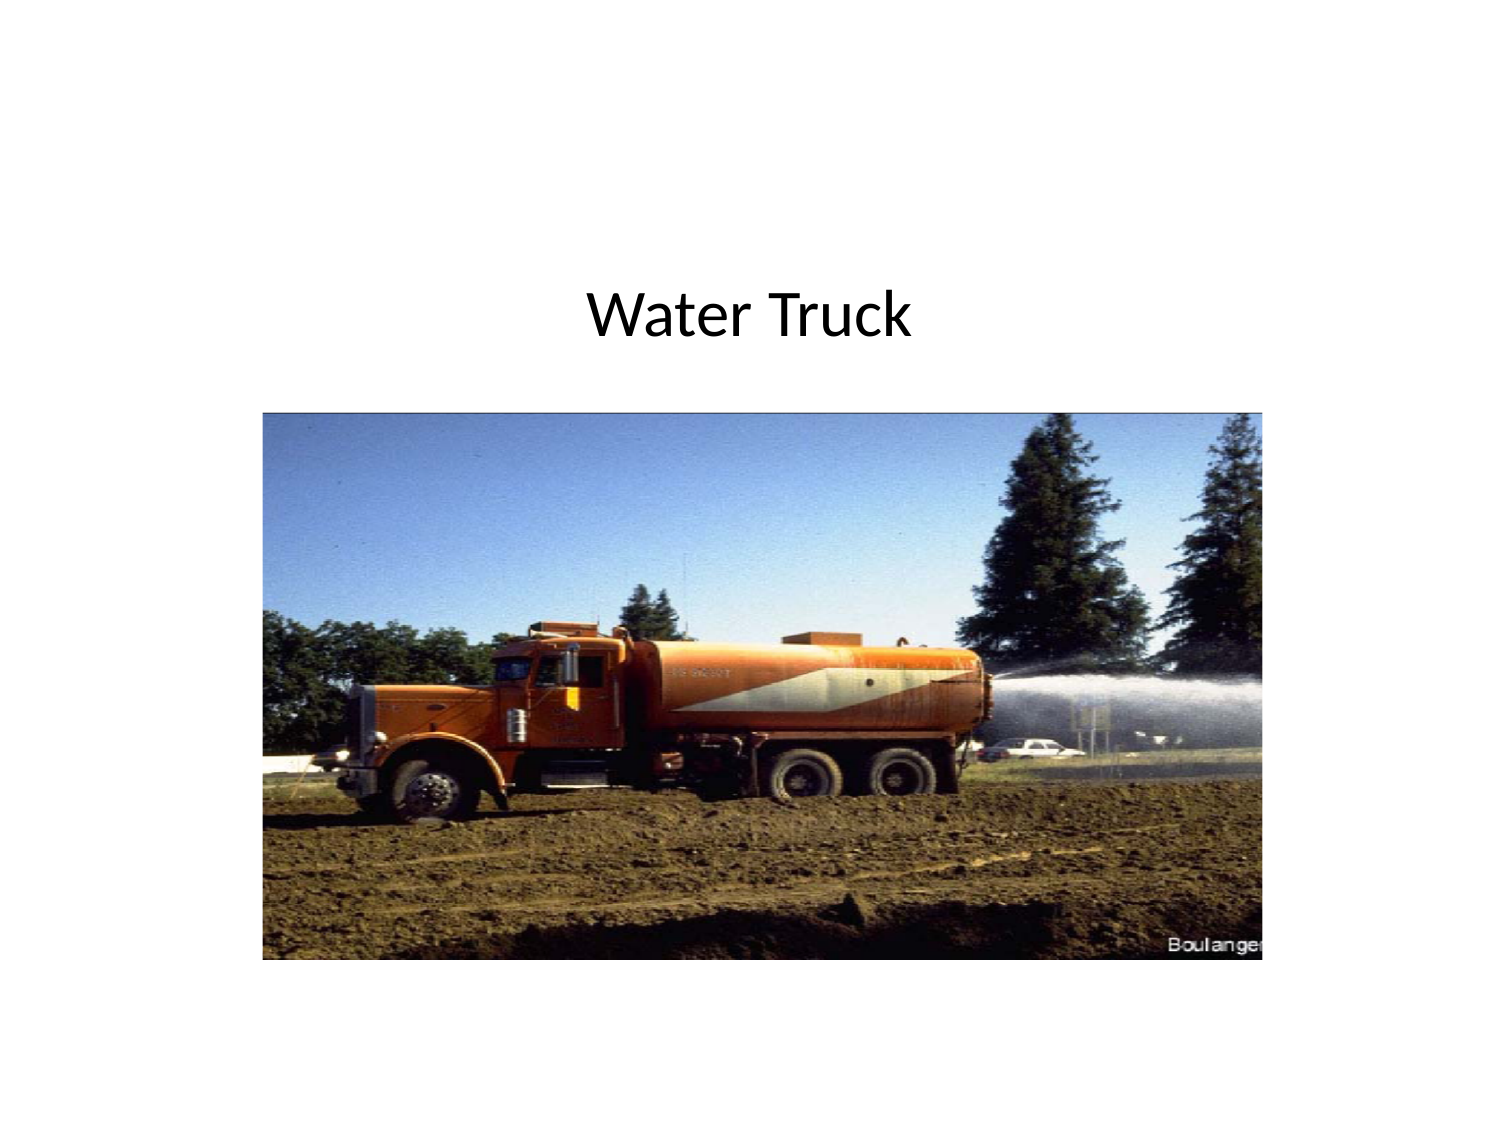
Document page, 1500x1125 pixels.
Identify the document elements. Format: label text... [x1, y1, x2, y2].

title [488, 185, 1037, 1125]
list Water Truck [1041, 262, 1425, 1005]
list Water Truck [75, 262, 483, 1005]
